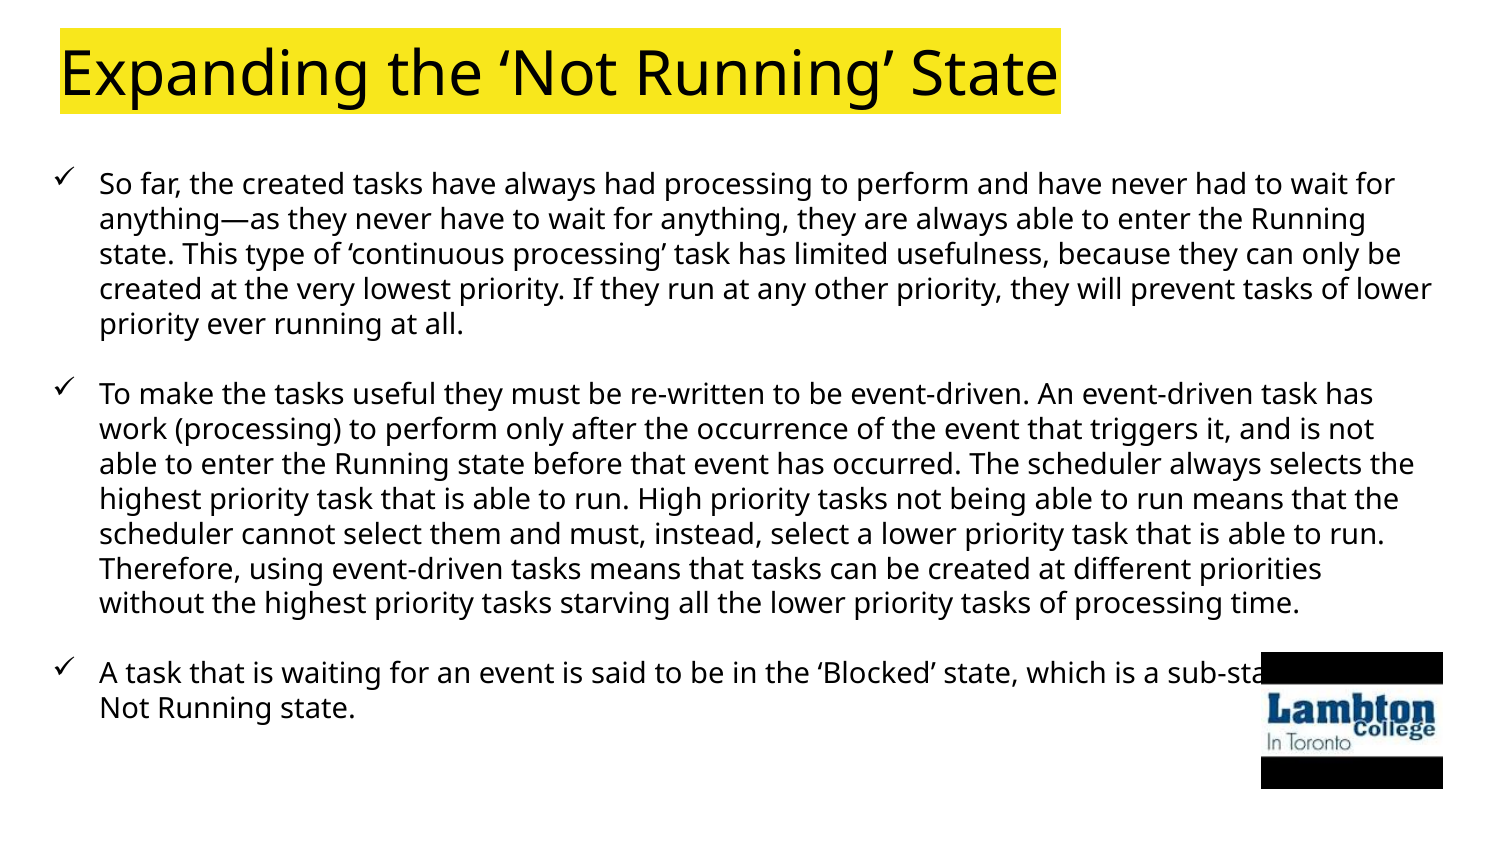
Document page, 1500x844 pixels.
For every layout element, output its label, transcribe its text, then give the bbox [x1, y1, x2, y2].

picture [1261, 652, 1443, 790]
text_box Expanding the ‘Not Running’ State [44, 17, 1443, 150]
text_box So far, the created tasks have always had processing to perform and have never had to wait for anything—as they never have to wait for anything, they are always able to enter the Running state. This type of ‘continuous processing’ task has limited usefulness, because they can only be created at the very lowest priority. If they run at any other priority, they will prevent tasks of lower priority ever running at all. To make the tasks useful they must be re-written to be event-driven. An event-driven task has work (processing) to perform only after the occurrence of the event that triggers it, and is not able to enter the Running state before that event has occurred. The scheduler always selects the highest priority task that is able to run. High priority tasks not being able to run means that the scheduler cannot select them and must, instead, select a lower priority task that is able to run. Therefore, using event-driven tasks means that tasks can be created at different priorities without the highest priority tasks starving all the lower priority tasks of processing time. A task that is waiting for an event is said to be in the ‘Blocked’ state, which is a sub-state of the Not Running state. [37, 150, 1450, 827]
